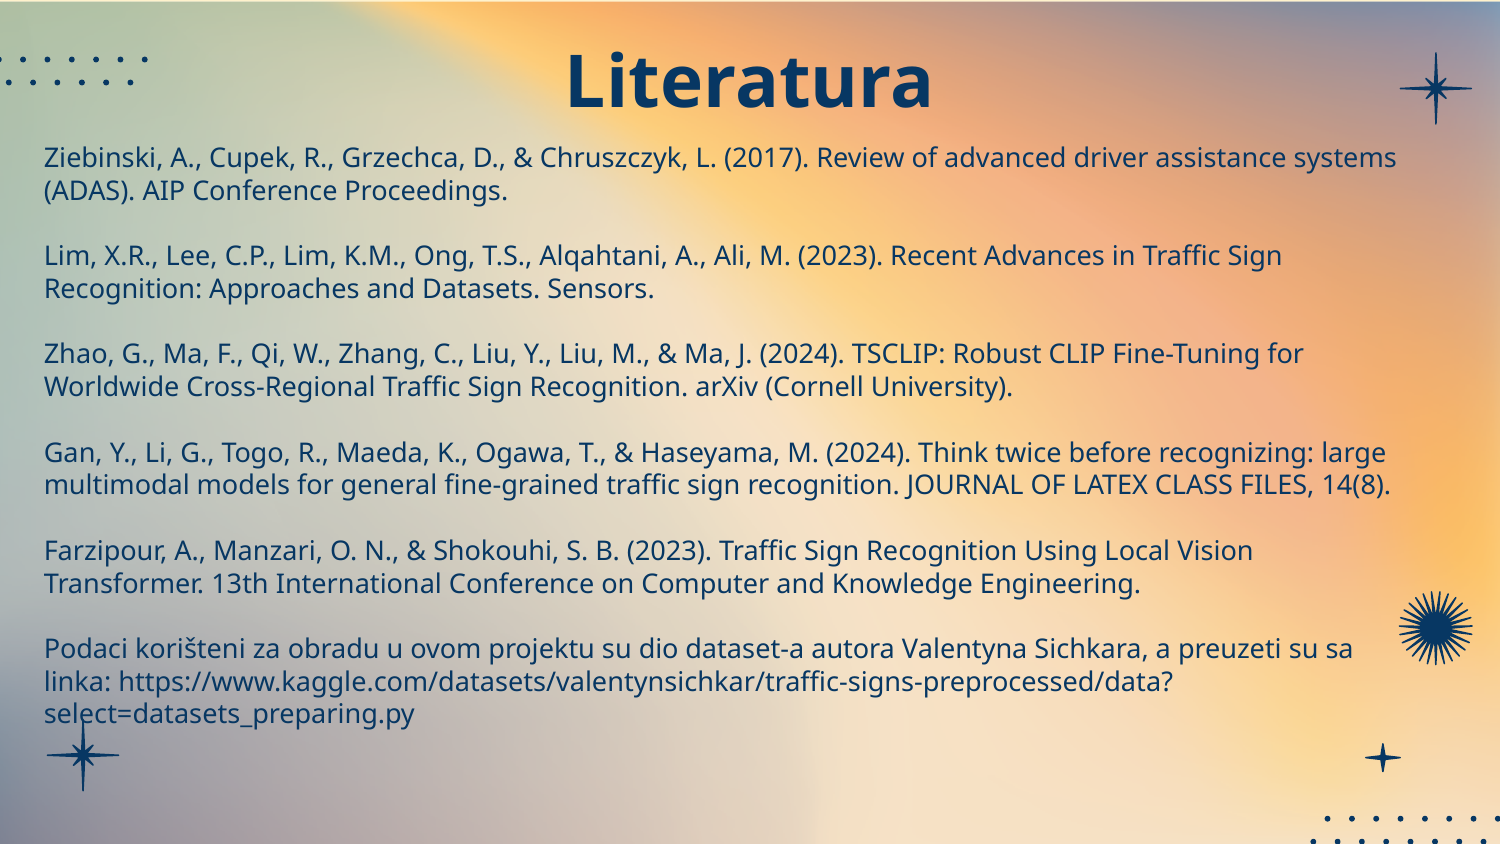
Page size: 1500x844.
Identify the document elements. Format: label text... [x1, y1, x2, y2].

title Literatura [118, 43, 1382, 125]
subtitle Ziebinski, A., Cupek, R., Grzechca, D., & Chruszczyk, L. (2017). Review of advanced driver assistance systems (ADAS). AIP Conference Proceedings. Lim, X.R., Lee, C.P., Lim, K.M., Ong, T.S., Alqahtani, A., Ali, M. (2023). Recent Advances in Traffic Sign Recognition: Approaches and Datasets. Sensors. Zhao, G., Ma, F., Qi, W., Zhang, C., Liu, Y., Liu, M., & Ma, J. (2024). TSCLIP: Robust CLIP Fine-Tuning for Worldwide Cross-Regional Traffic Sign Recognition. arXiv (Cornell University). Gan, Y., Li, G., Togo, R., Maeda, K., Ogawa, T., & Haseyama, M. (2024). Think twice before recognizing: large multimodal models for general fine-grained traffic sign recognition. JOURNAL OF LATEX CLASS FILES, 14(8). Farzipour, A., Manzari, O. N., & Shokouhi, S. B. (2023). Traffic Sign Recognition Using Local Vision Transformer. 13th International Conference on Computer and Knowledge Engineering. Podaci korišteni za obradu u ovom projektu su dio dataset-a autora Valentyna Sichkara, a preuzeti su sa linka: https://www.kaggle.com/datasets/valentynsichkar/traffic-signs-preprocessed/data?select=datasets_preparing.py [28, 125, 1416, 844]
